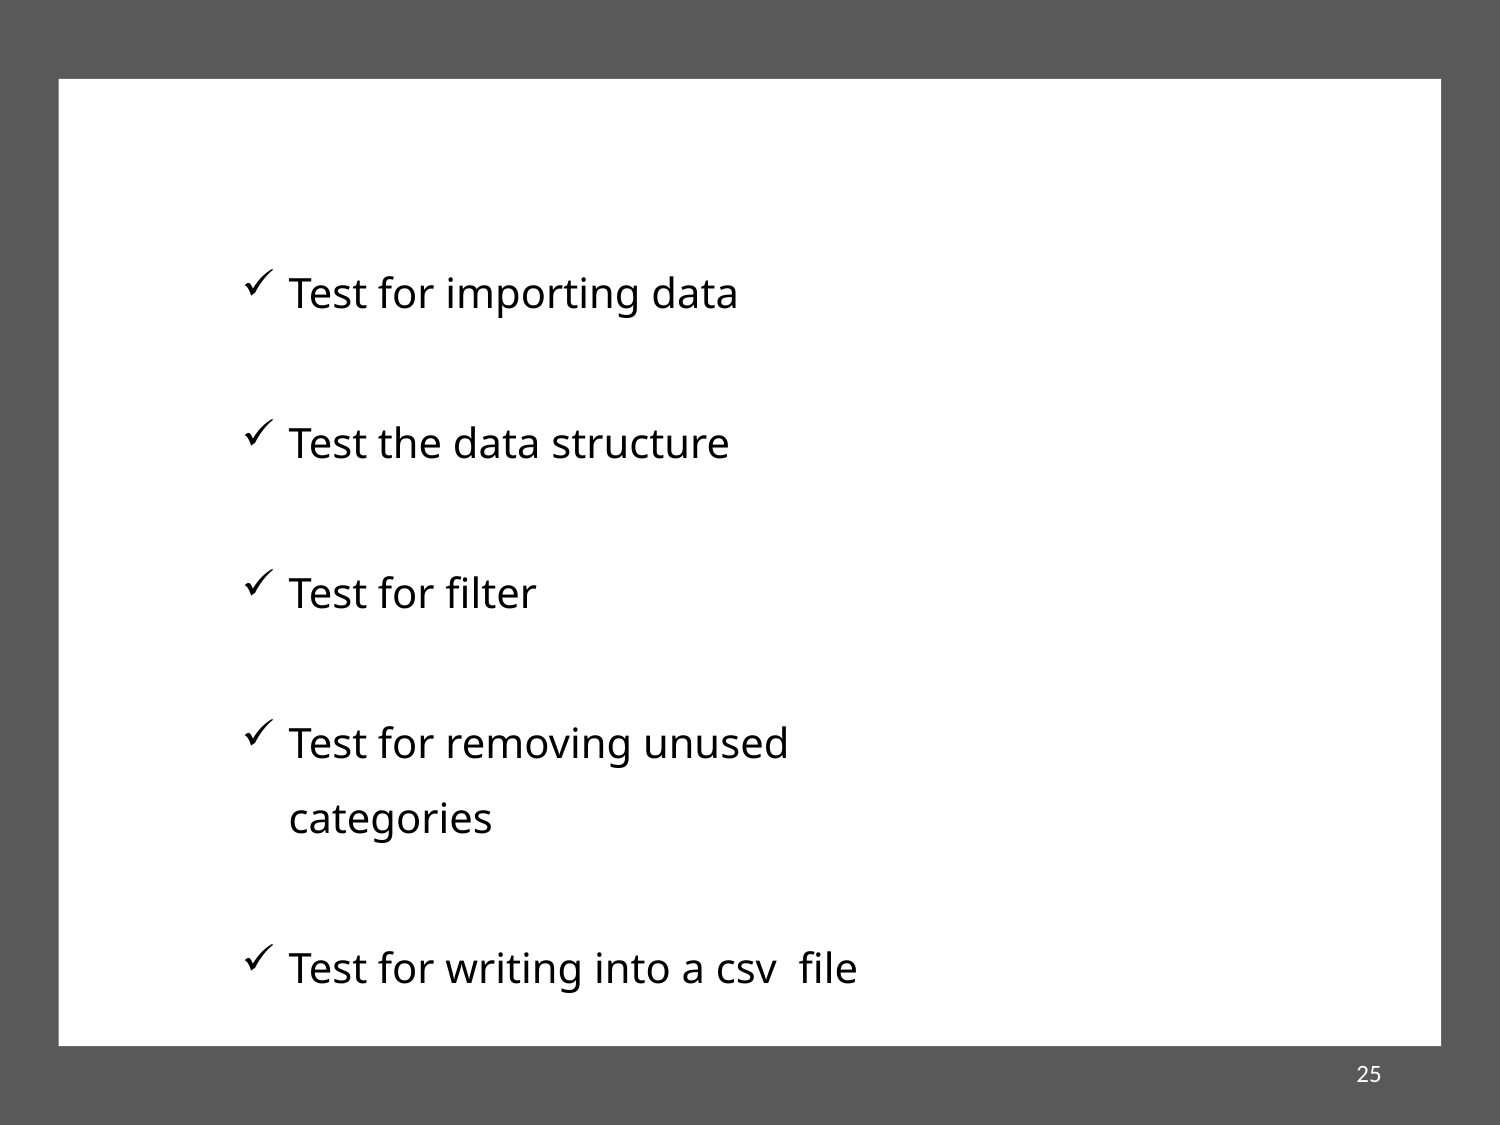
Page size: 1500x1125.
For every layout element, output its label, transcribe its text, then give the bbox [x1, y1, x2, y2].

text_box [58, 78, 1442, 1047]
slide_number 25 [1059, 1042, 1397, 1103]
text_box [0, 0, 1500, 1125]
text_box Test for importing data Test the data structure Test for filter Test for removing unused categories Test for writing into a csv file [226, 234, 921, 1000]
